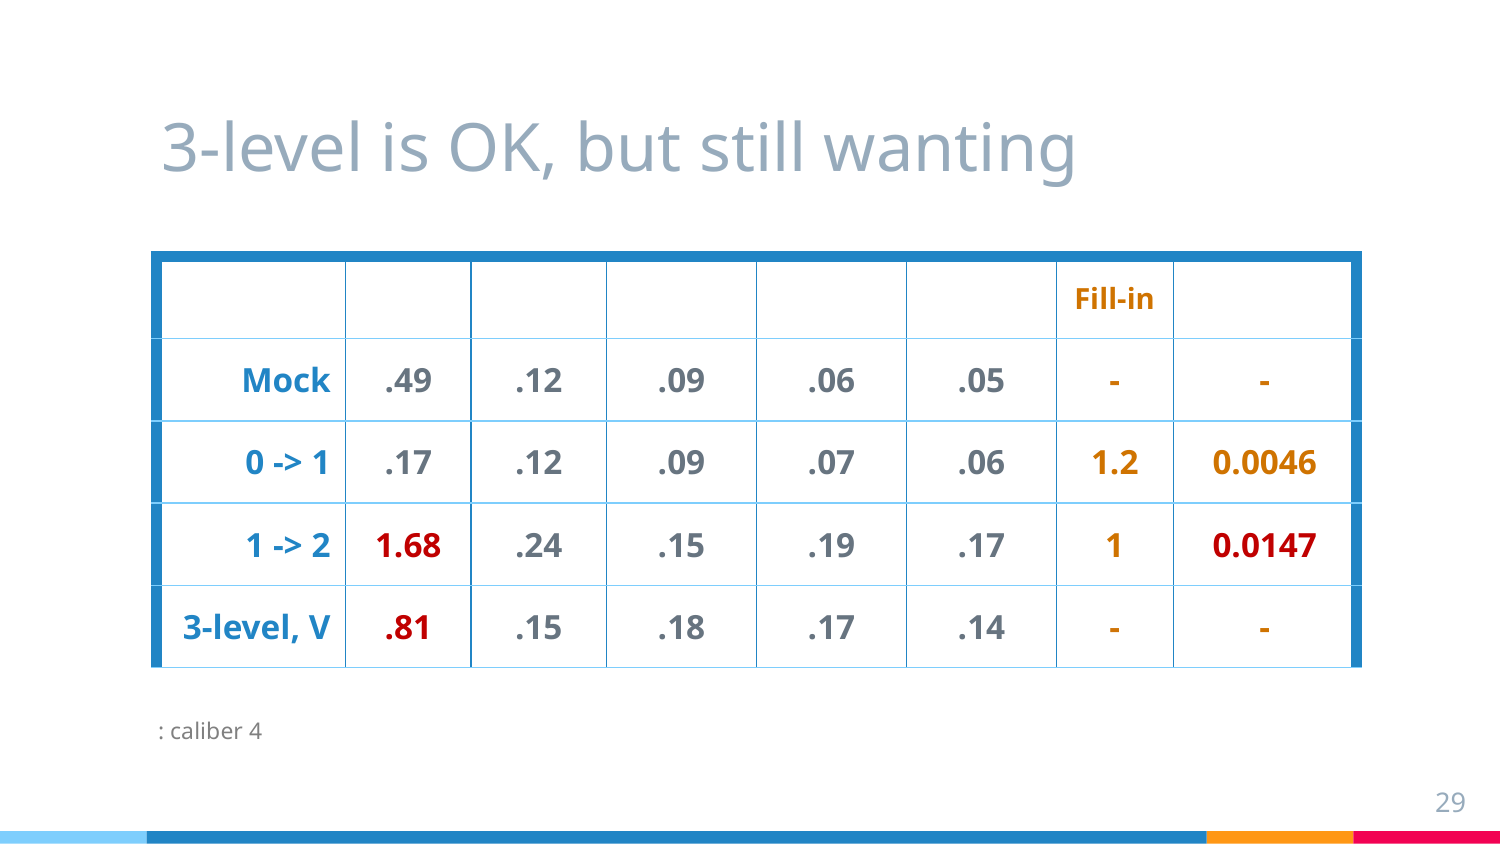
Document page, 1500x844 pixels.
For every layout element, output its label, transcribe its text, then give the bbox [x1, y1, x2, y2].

slide_number 29 [1391, 770, 1482, 822]
title 3-level is OK, but still wanting [146, 58, 1344, 200]
